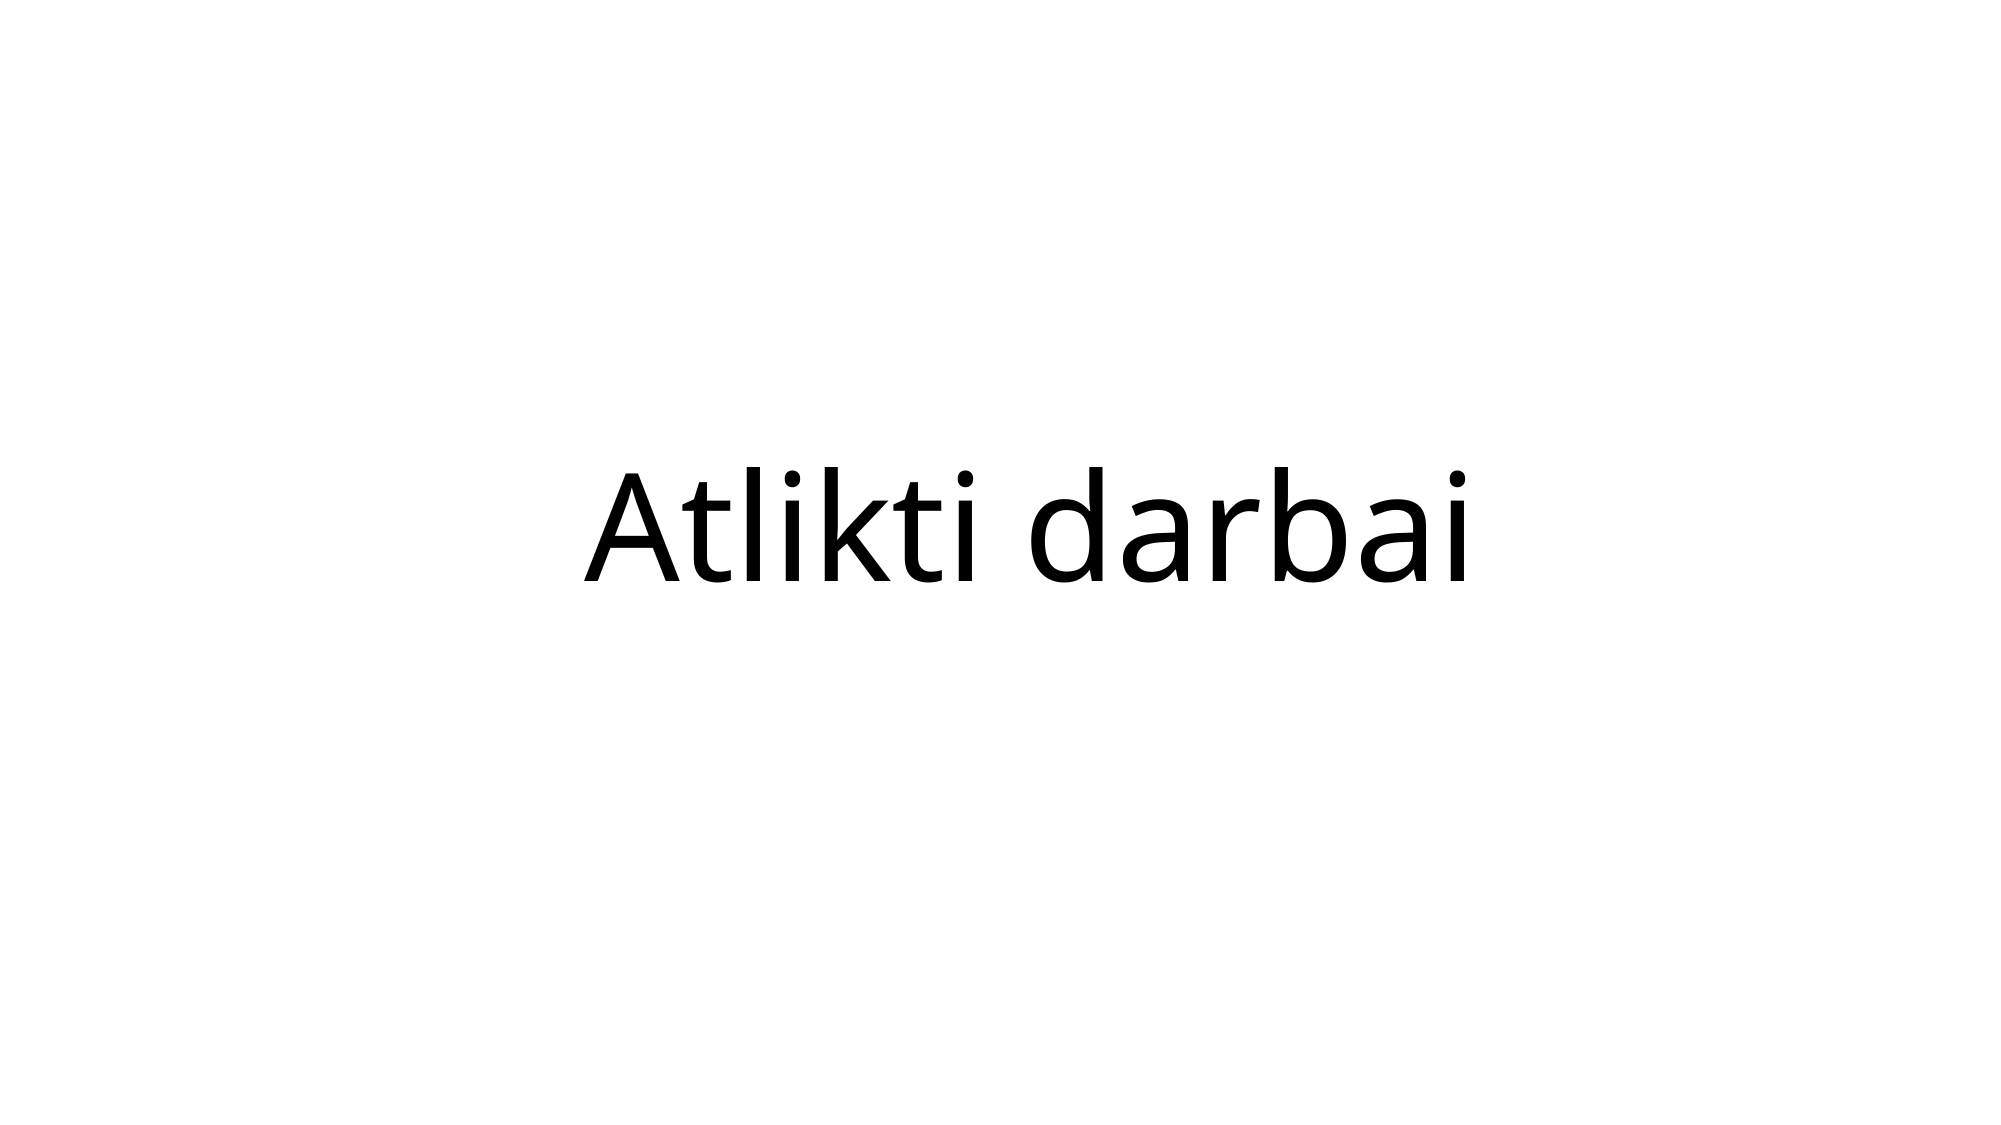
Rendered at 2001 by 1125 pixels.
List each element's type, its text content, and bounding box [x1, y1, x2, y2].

text_box Atlikti darbai [569, 424, 2000, 642]
